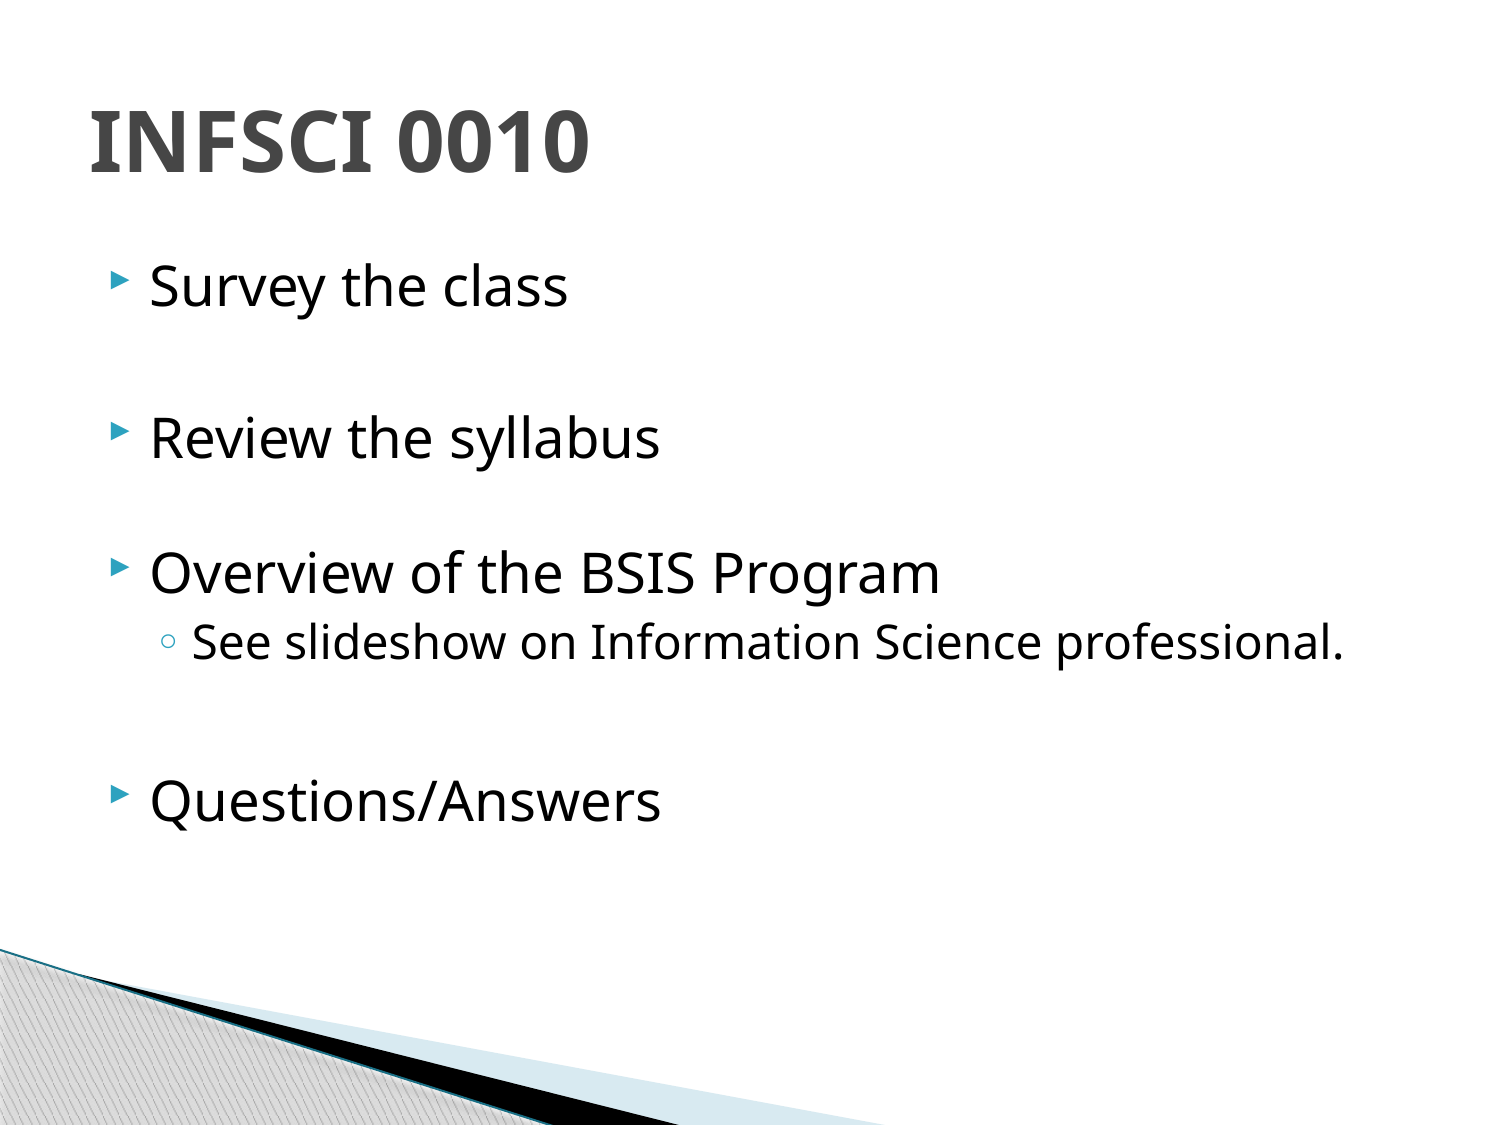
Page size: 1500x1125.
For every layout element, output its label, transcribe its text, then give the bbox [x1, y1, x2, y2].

title INFSCI 0010 [75, 45, 1425, 233]
list Survey the class Review the syllabus Overview of the BSIS Program See slideshow on Information Science professional. Questions/Answers [75, 243, 1425, 986]
